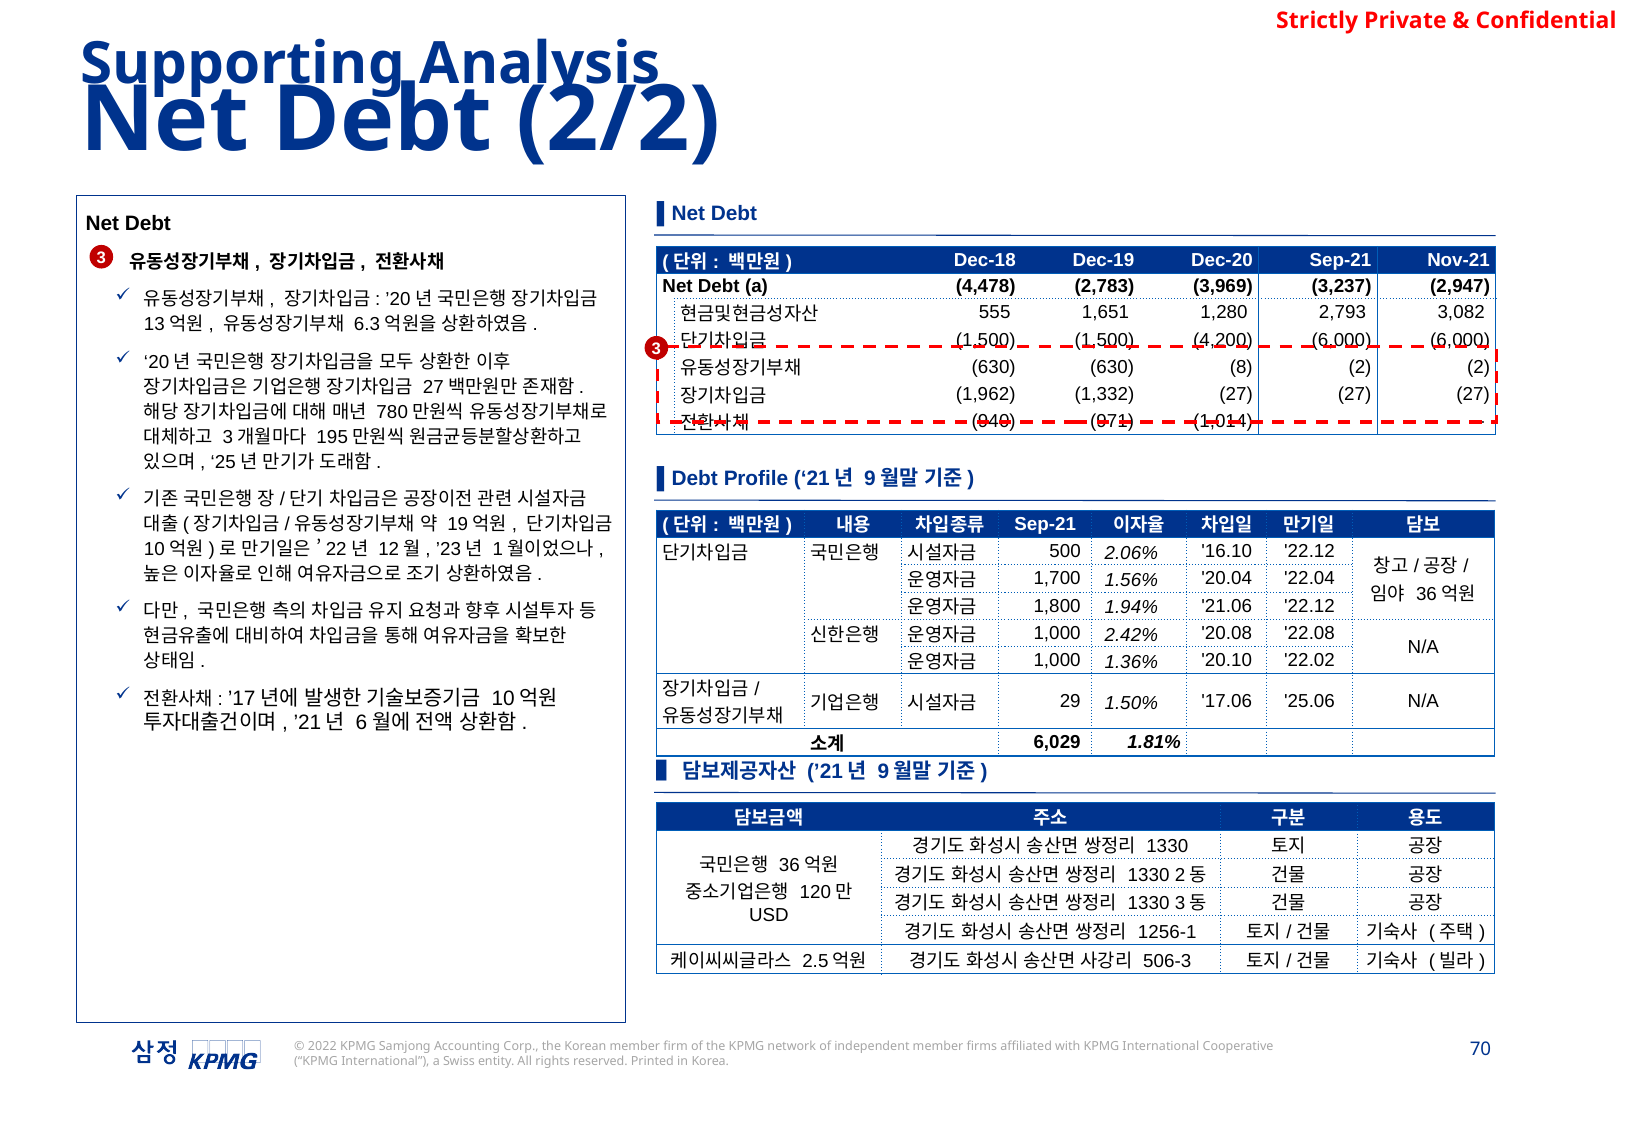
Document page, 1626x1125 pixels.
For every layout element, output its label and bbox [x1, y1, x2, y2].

table_header [1378, 247, 1495, 273]
table_cell [1259, 274, 1377, 346]
table_header [657, 247, 1258, 273]
table_cell [1378, 274, 1495, 346]
table_cell [657, 945, 1494, 973]
table_cell [657, 274, 1258, 346]
table_cell [657, 422, 1258, 434]
table_cell [1259, 422, 1377, 434]
table_cell [657, 538, 1494, 673]
table_cell [657, 674, 1494, 728]
text_box [65, 37, 1475, 178]
text_box [644, 335, 1497, 423]
text_box [654, 180, 1496, 240]
text_box [654, 737, 1496, 797]
table_header [657, 803, 1494, 830]
table_header [1259, 247, 1377, 273]
table_cell [657, 729, 1494, 737]
table_header [657, 511, 1494, 537]
text_box [654, 445, 1496, 505]
table_cell [657, 831, 1494, 944]
picture [129, 1038, 263, 1071]
table_cell [1378, 422, 1495, 434]
text_box [76, 195, 626, 1023]
